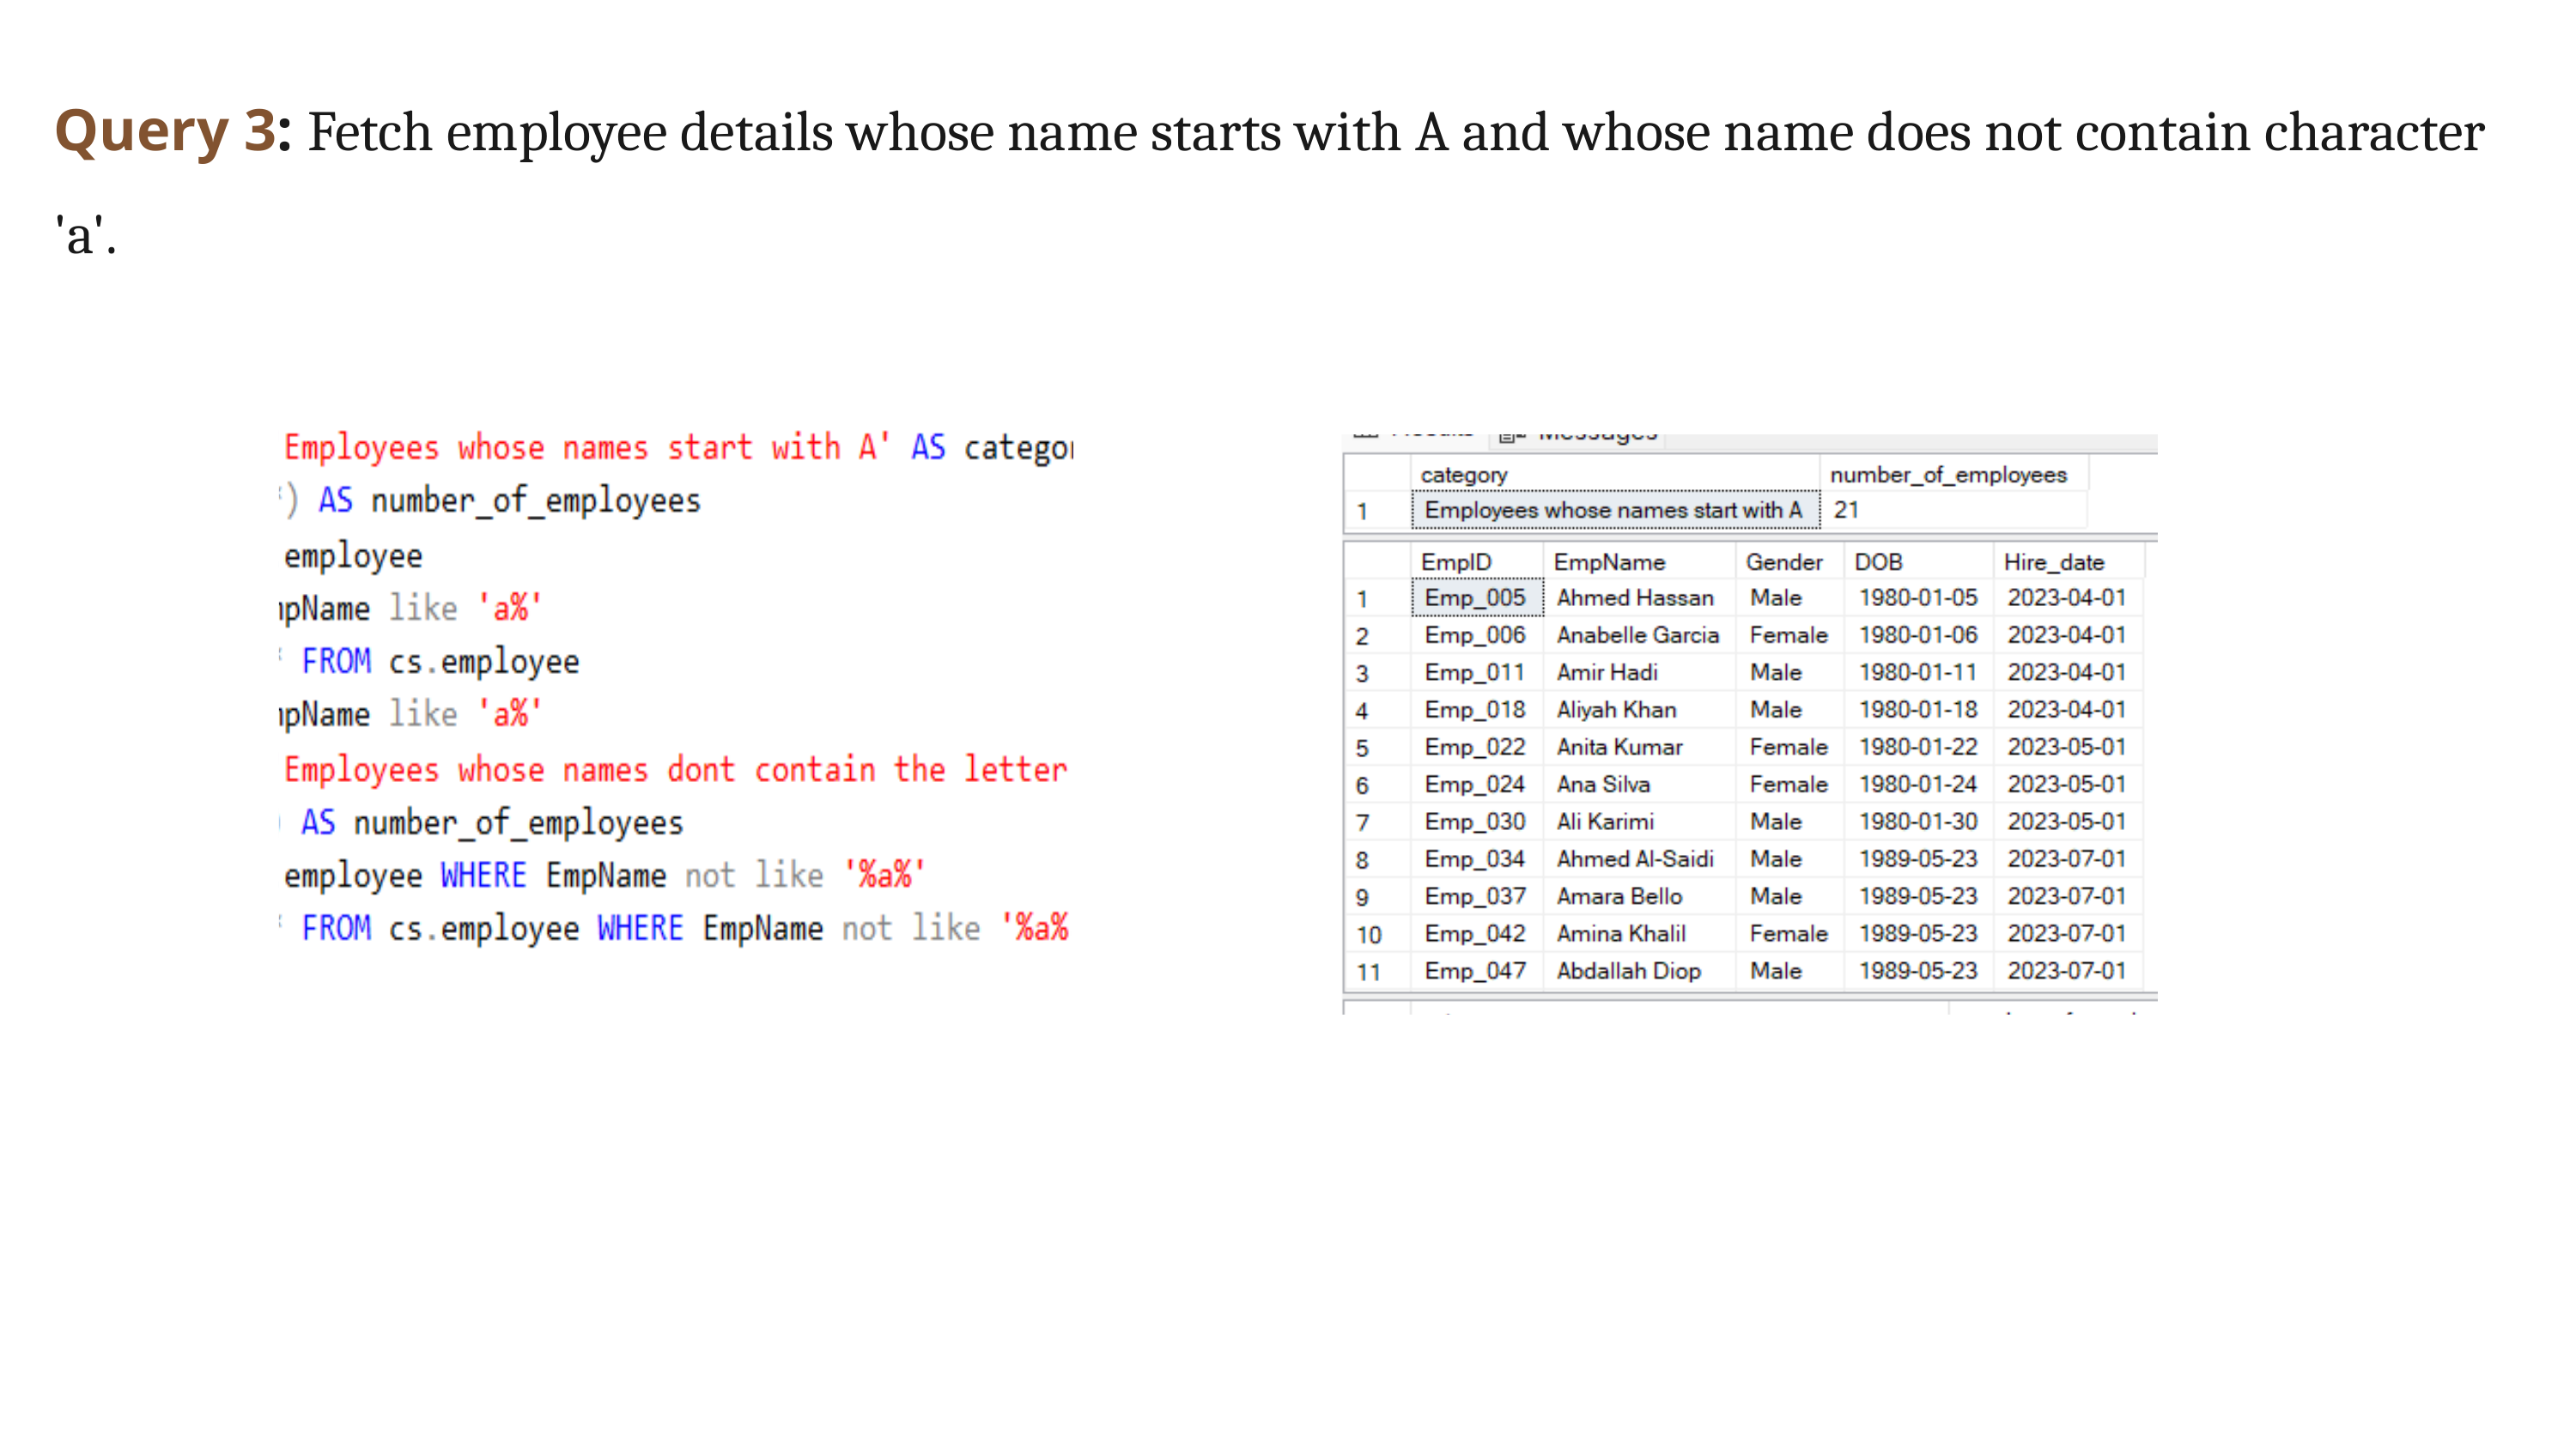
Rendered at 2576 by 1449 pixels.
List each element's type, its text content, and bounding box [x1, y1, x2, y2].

picture [1341, 433, 2169, 1015]
picture [278, 364, 1074, 1084]
text_box Query 3: Fetch employee details whose name starts with A and whose name does not contain character 'a'. [53, 58, 2512, 265]
